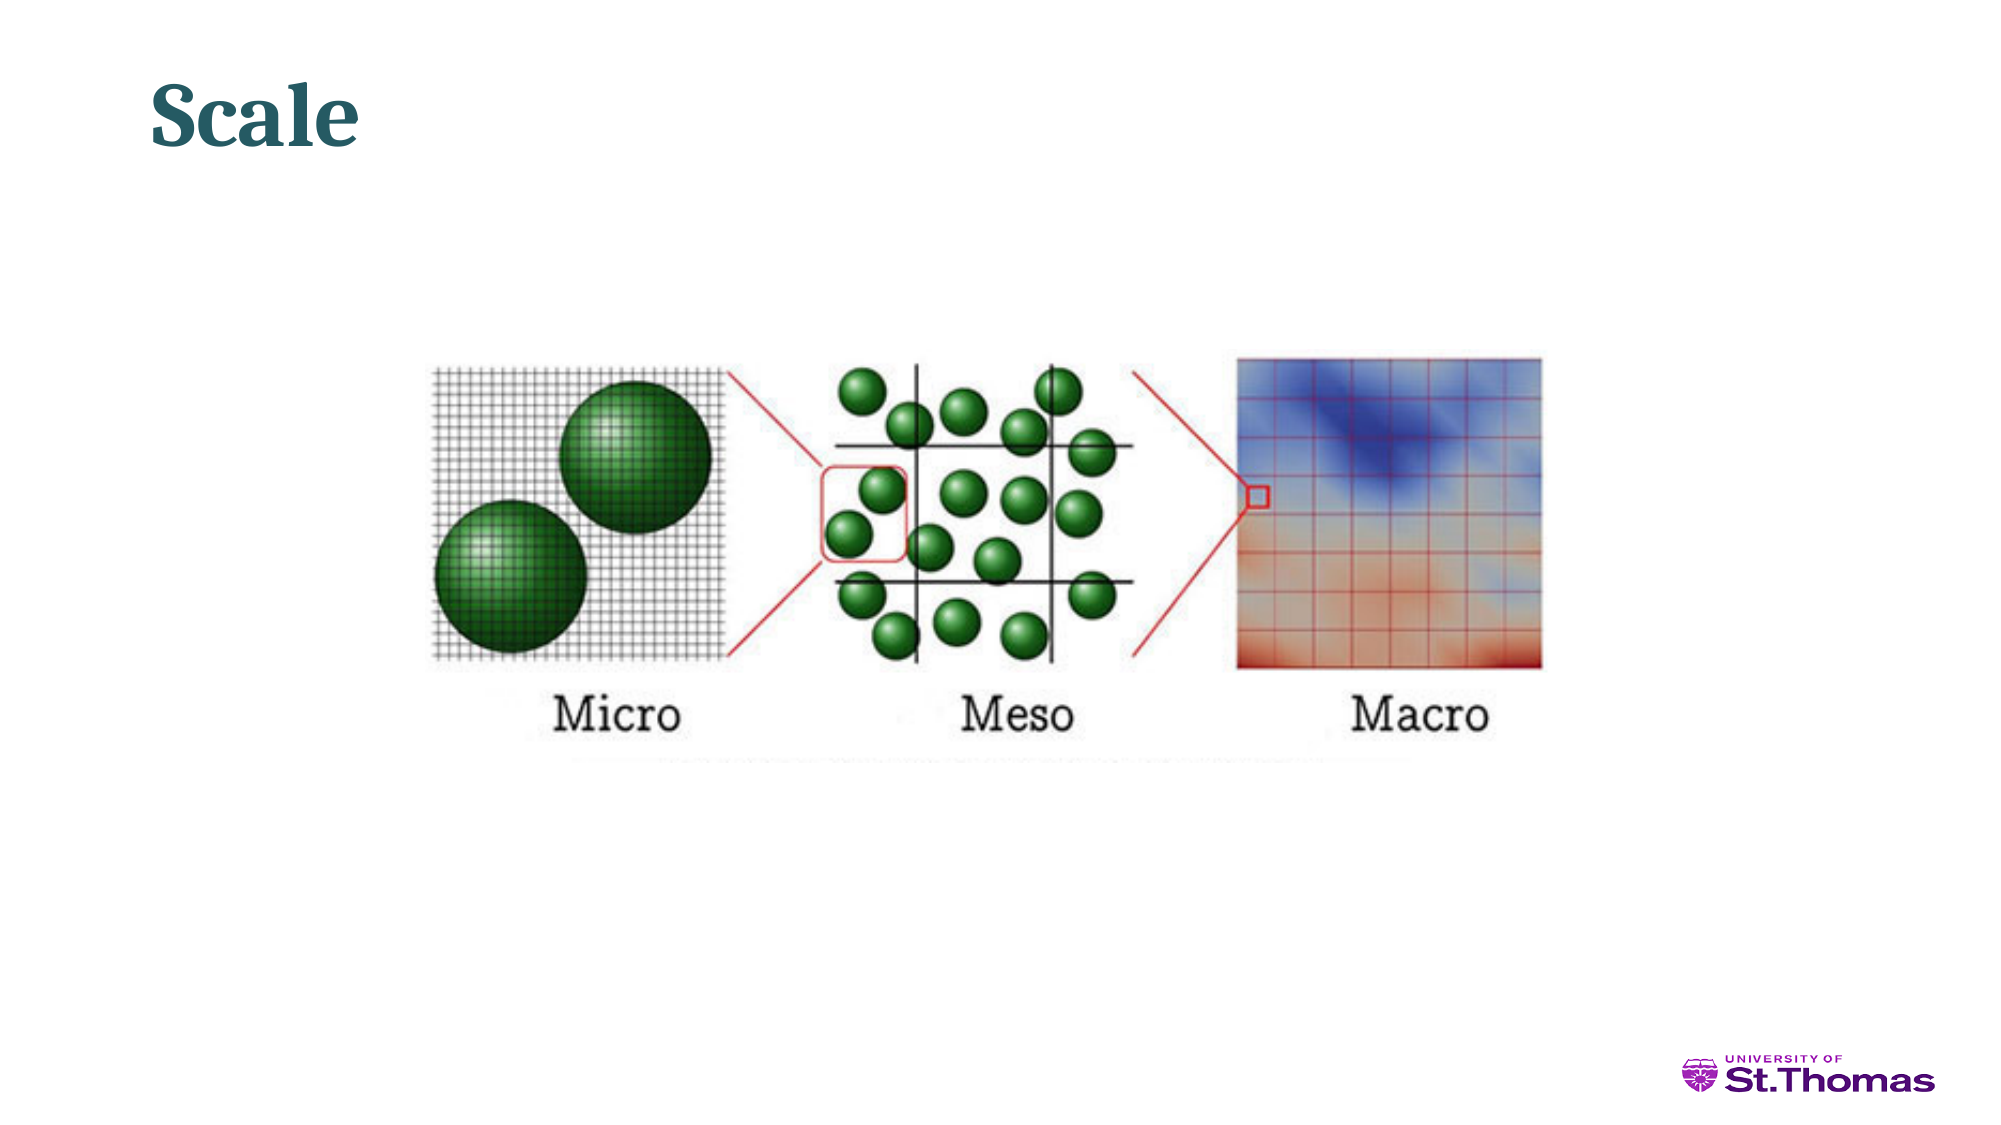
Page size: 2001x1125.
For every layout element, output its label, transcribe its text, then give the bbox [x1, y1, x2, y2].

picture [424, 349, 1595, 763]
title Scale [137, 59, 1863, 163]
picture [1637, 1022, 1980, 1125]
